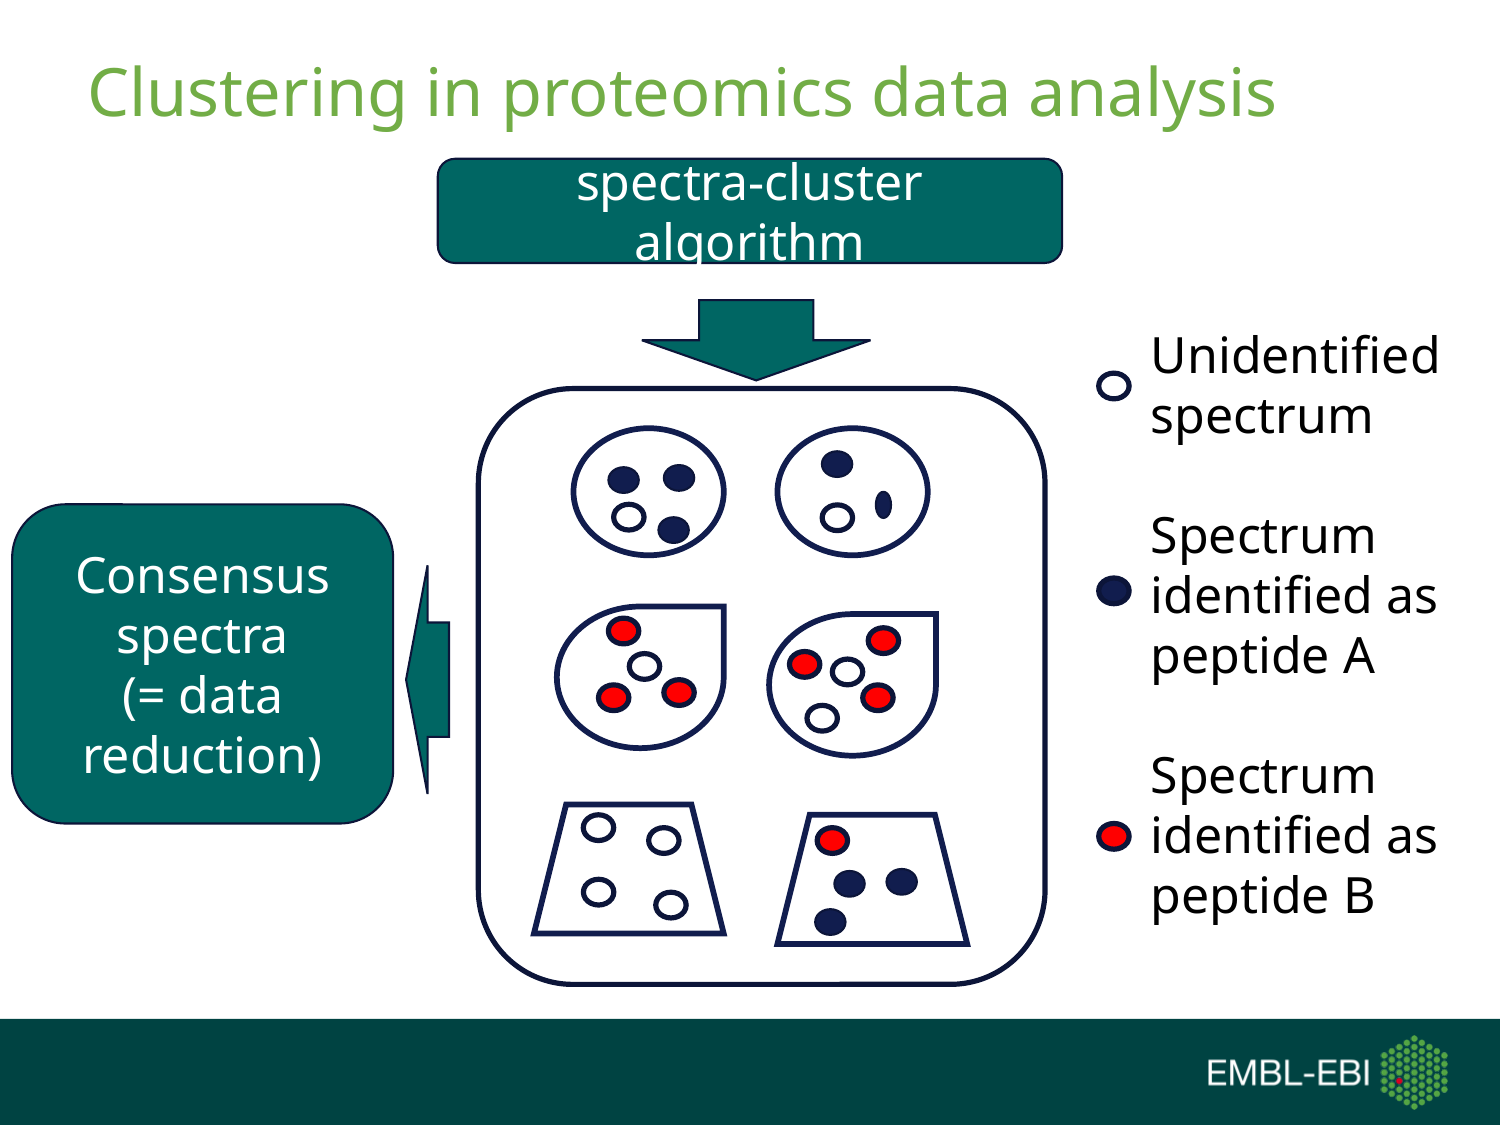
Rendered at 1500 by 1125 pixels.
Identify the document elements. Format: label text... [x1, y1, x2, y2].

text_box Consensus spectra (= data reduction) [12, 504, 394, 824]
title Clustering in proteomics data analysis [87, 50, 1425, 175]
text_box [1098, 373, 1130, 399]
text_box Unidentified spectrum Spectrum identified as peptide A Spectrum identified as peptide B [1135, 316, 1500, 932]
text_box [406, 565, 449, 794]
text_box [1098, 577, 1130, 604]
text_box spectra-cluster algorithm [437, 158, 1063, 264]
text_box [478, 388, 1046, 985]
text_box [1098, 823, 1130, 850]
text_box [641, 300, 871, 381]
picture [1208, 1035, 1448, 1110]
